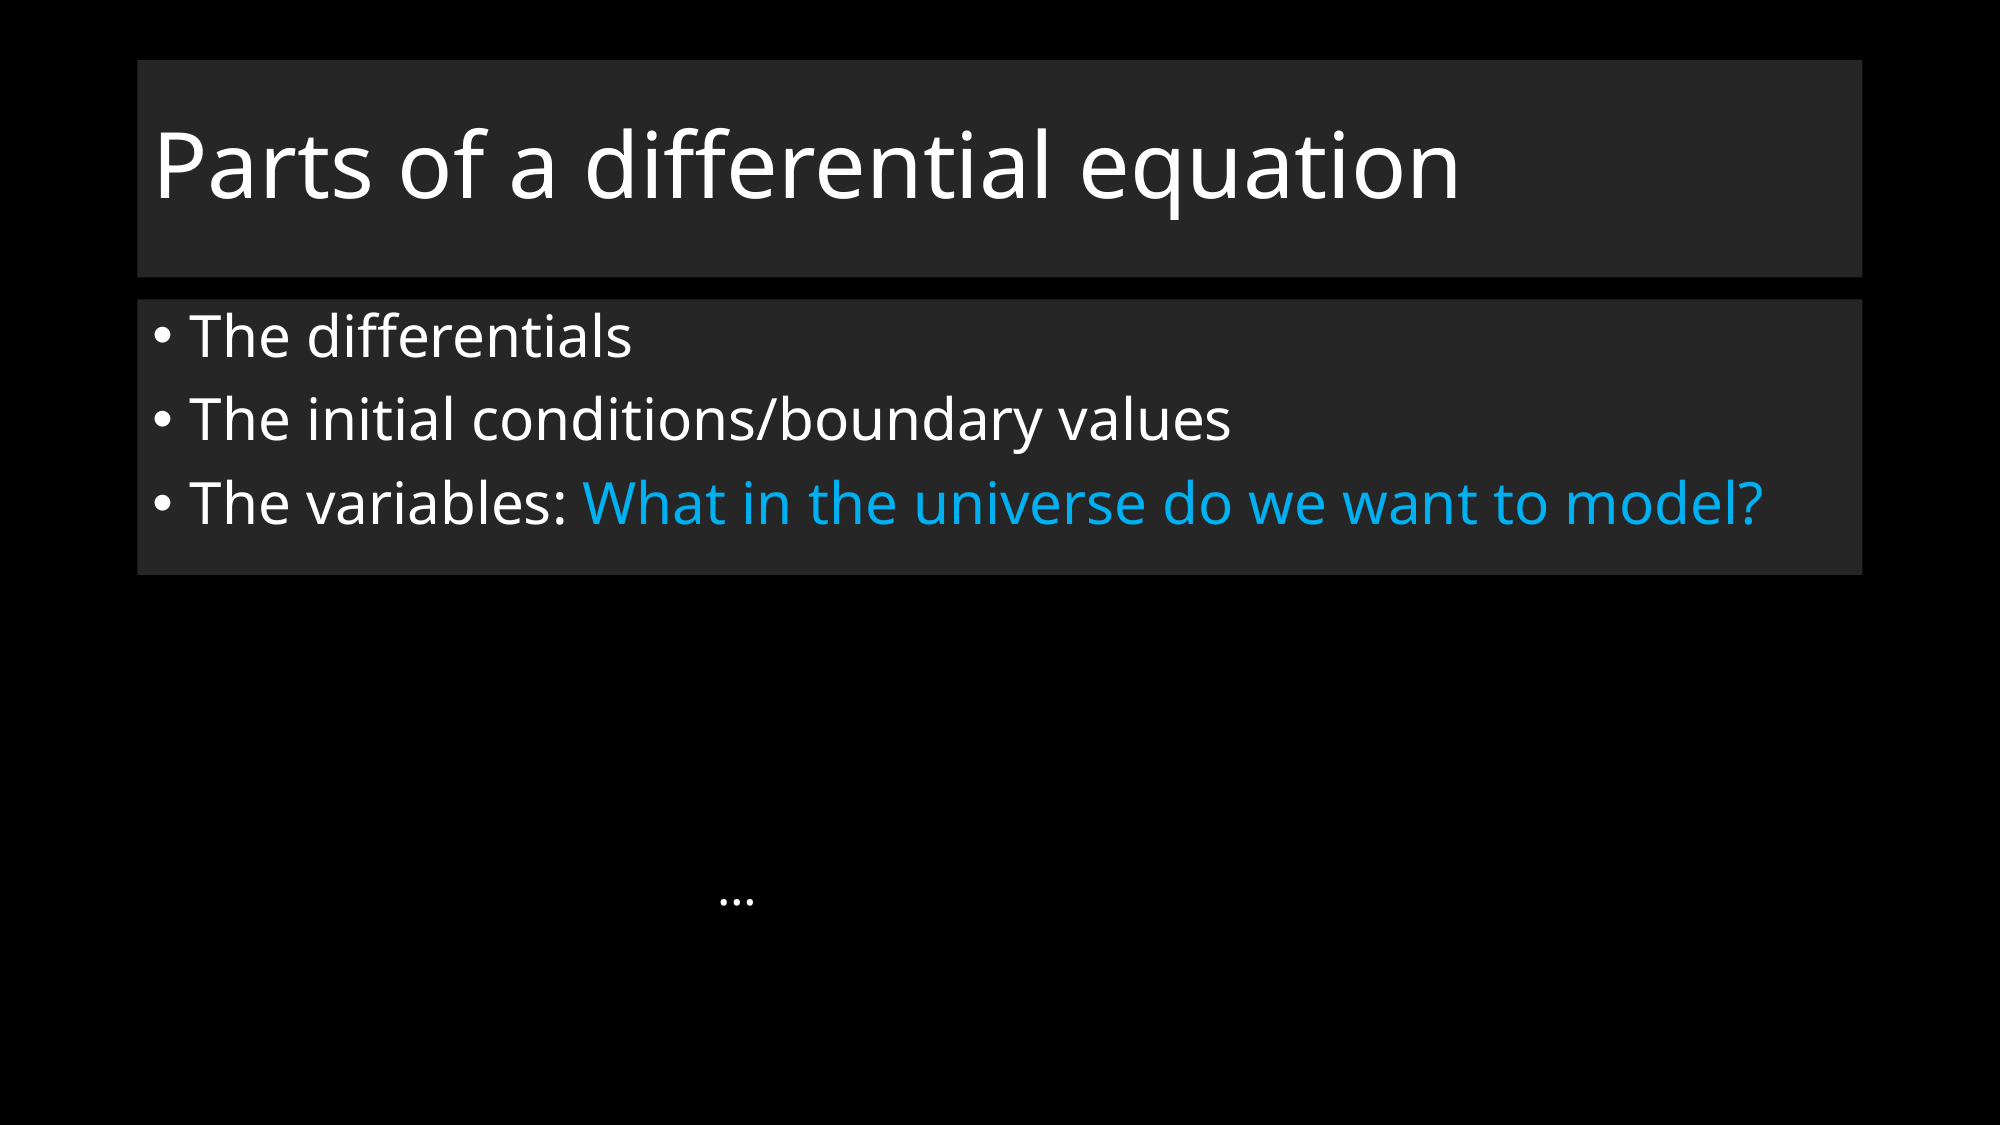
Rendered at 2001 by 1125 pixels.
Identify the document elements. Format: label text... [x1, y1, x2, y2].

text_box The differentials The initial conditions/boundary values The variables: What in the universe do we want to model? [137, 299, 1863, 575]
title Parts of a differential equation [137, 59, 1863, 278]
